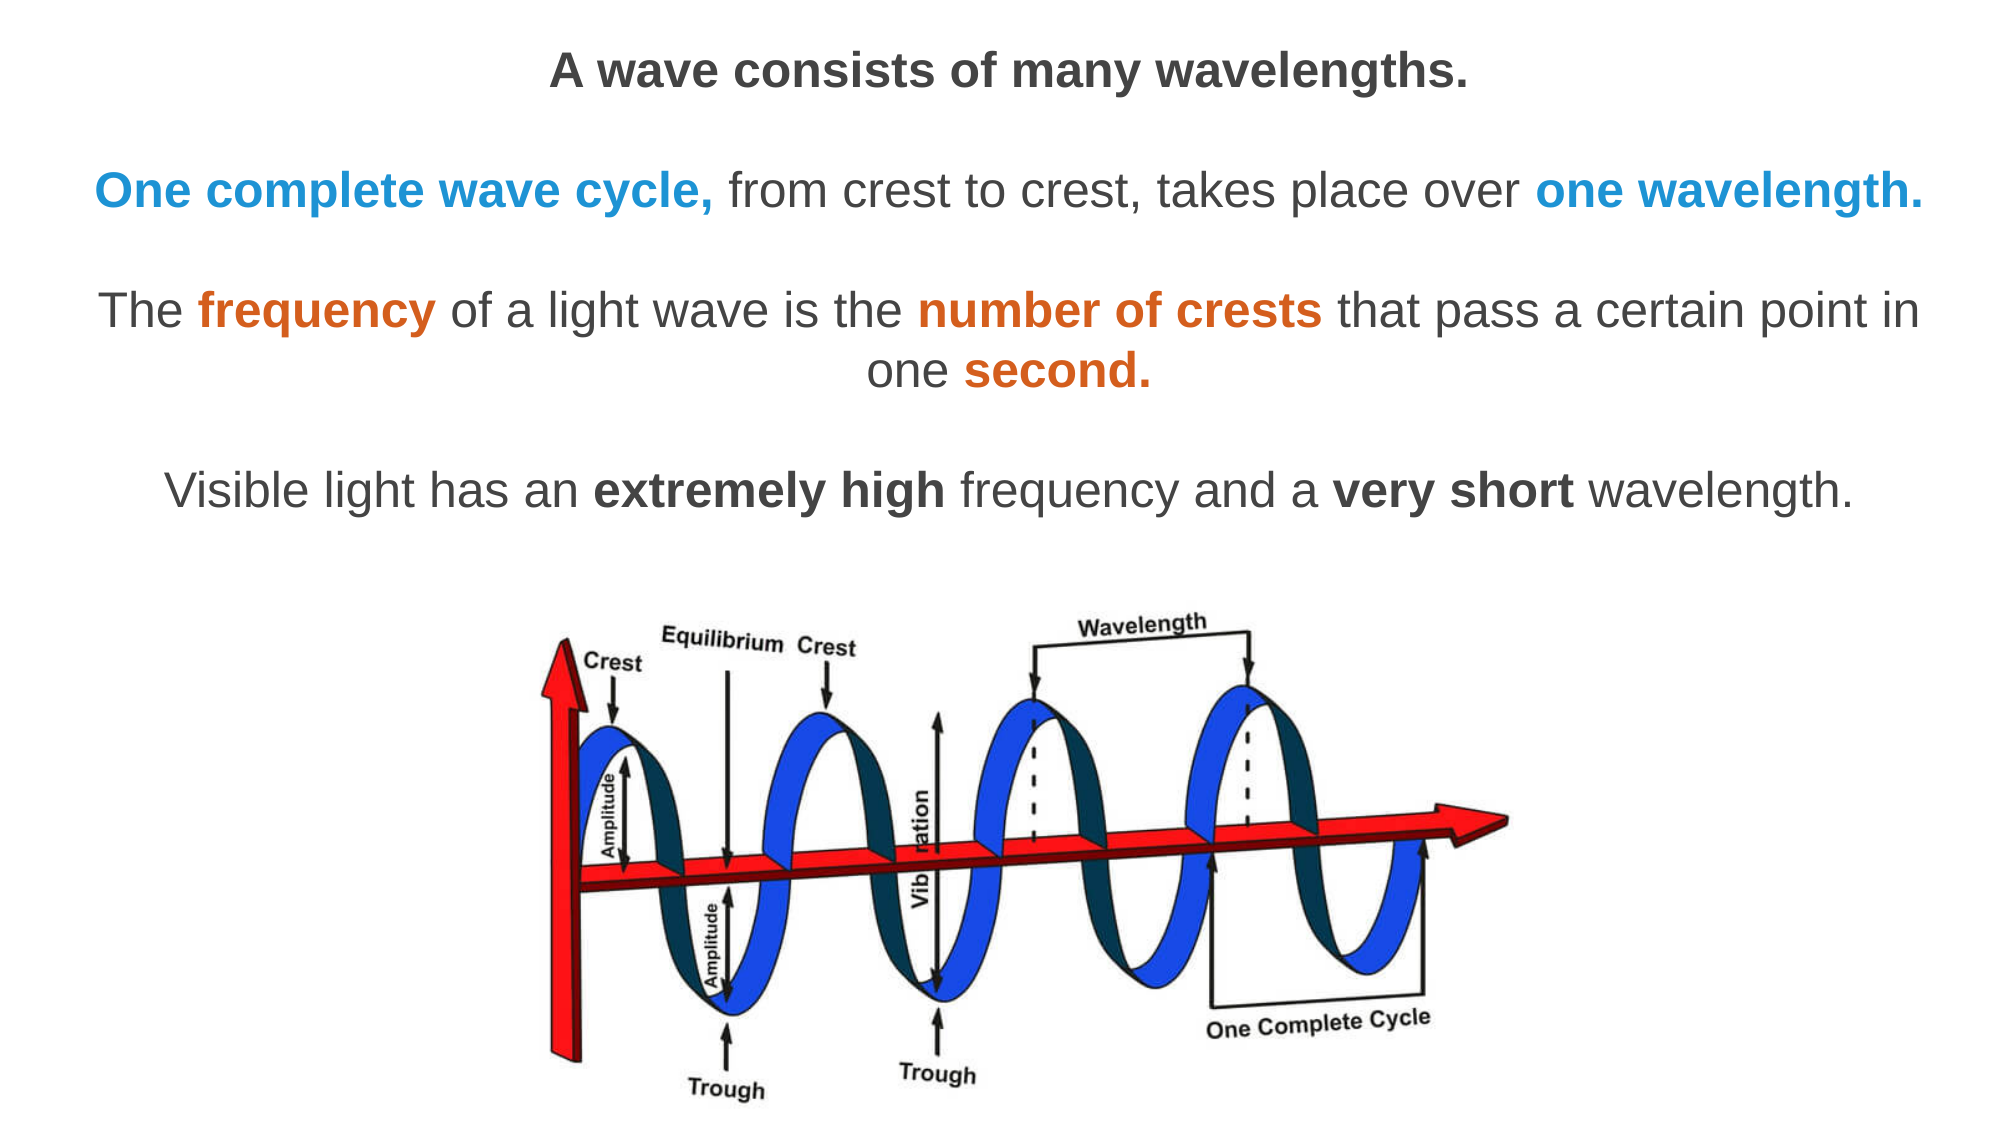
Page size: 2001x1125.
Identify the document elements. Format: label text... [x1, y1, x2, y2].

picture [520, 591, 1514, 1125]
text_box A wave consists of many wavelengths. One complete wave cycle, from crest to crest, takes place over one wavelength. The frequency of a light wave is the number of crests that pass a certain point in one second. Visible light has an extremely high frequency and a very short wavelength. [54, 29, 1965, 525]
